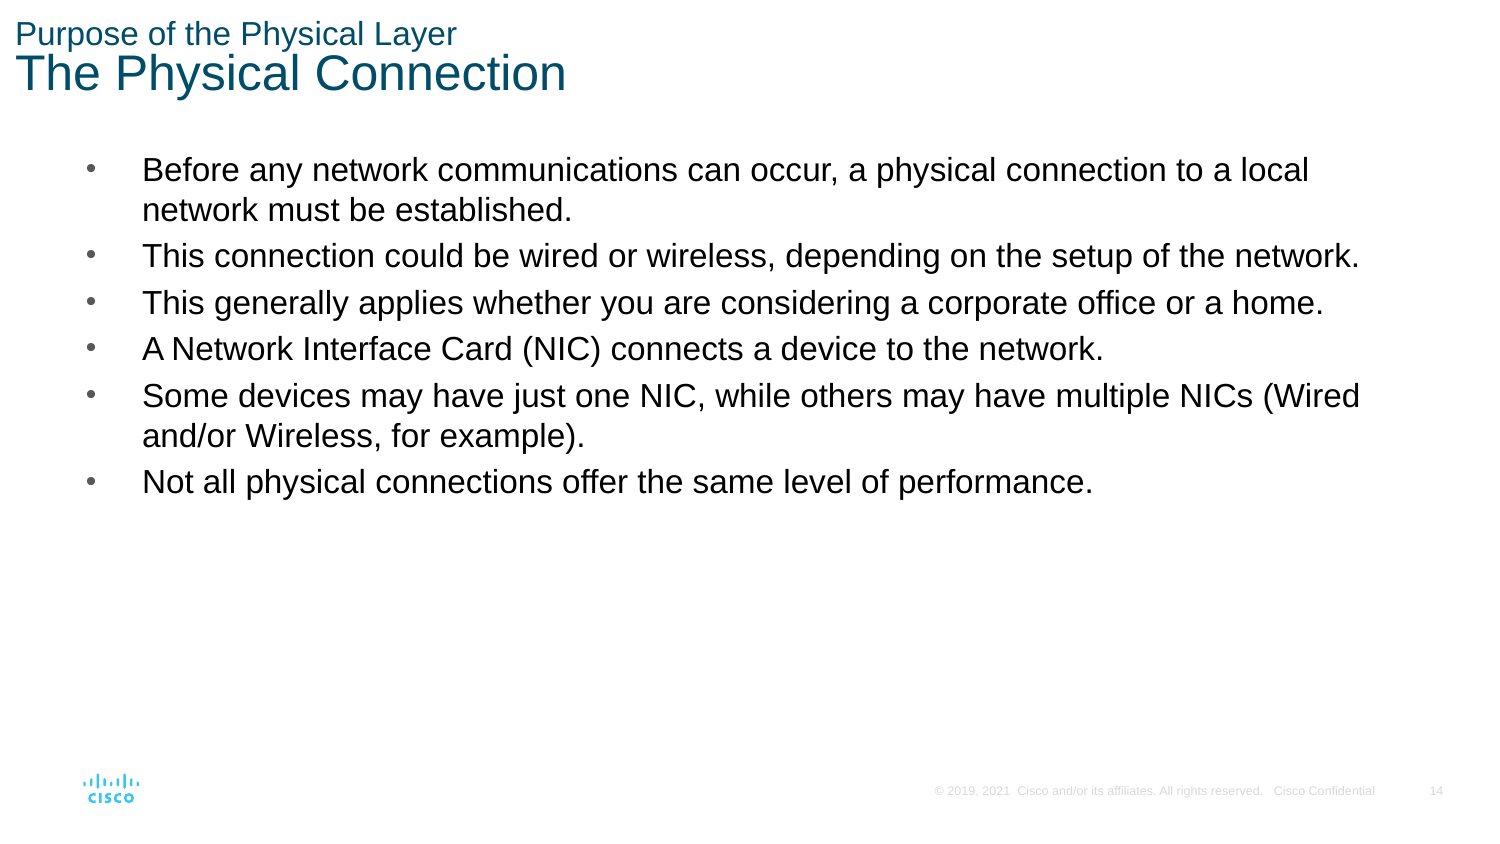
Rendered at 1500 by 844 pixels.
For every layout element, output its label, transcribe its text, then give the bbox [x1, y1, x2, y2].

title Purpose of the Physical Layer The Physical Connection [0, 0, 1369, 121]
list Before any network communications can occur, a physical connection to a local network must be established. This connection could be wired or wireless, depending on the setup of the network. This generally applies whether you are considering a corporate office or a home. A Network Interface Card (NIC) connects a device to the network. Some devices may have just one NIC, while others may have multiple NICs (Wired and/or Wireless, for example). Not all physical connections offer the same level of performance. [70, 140, 1430, 645]
